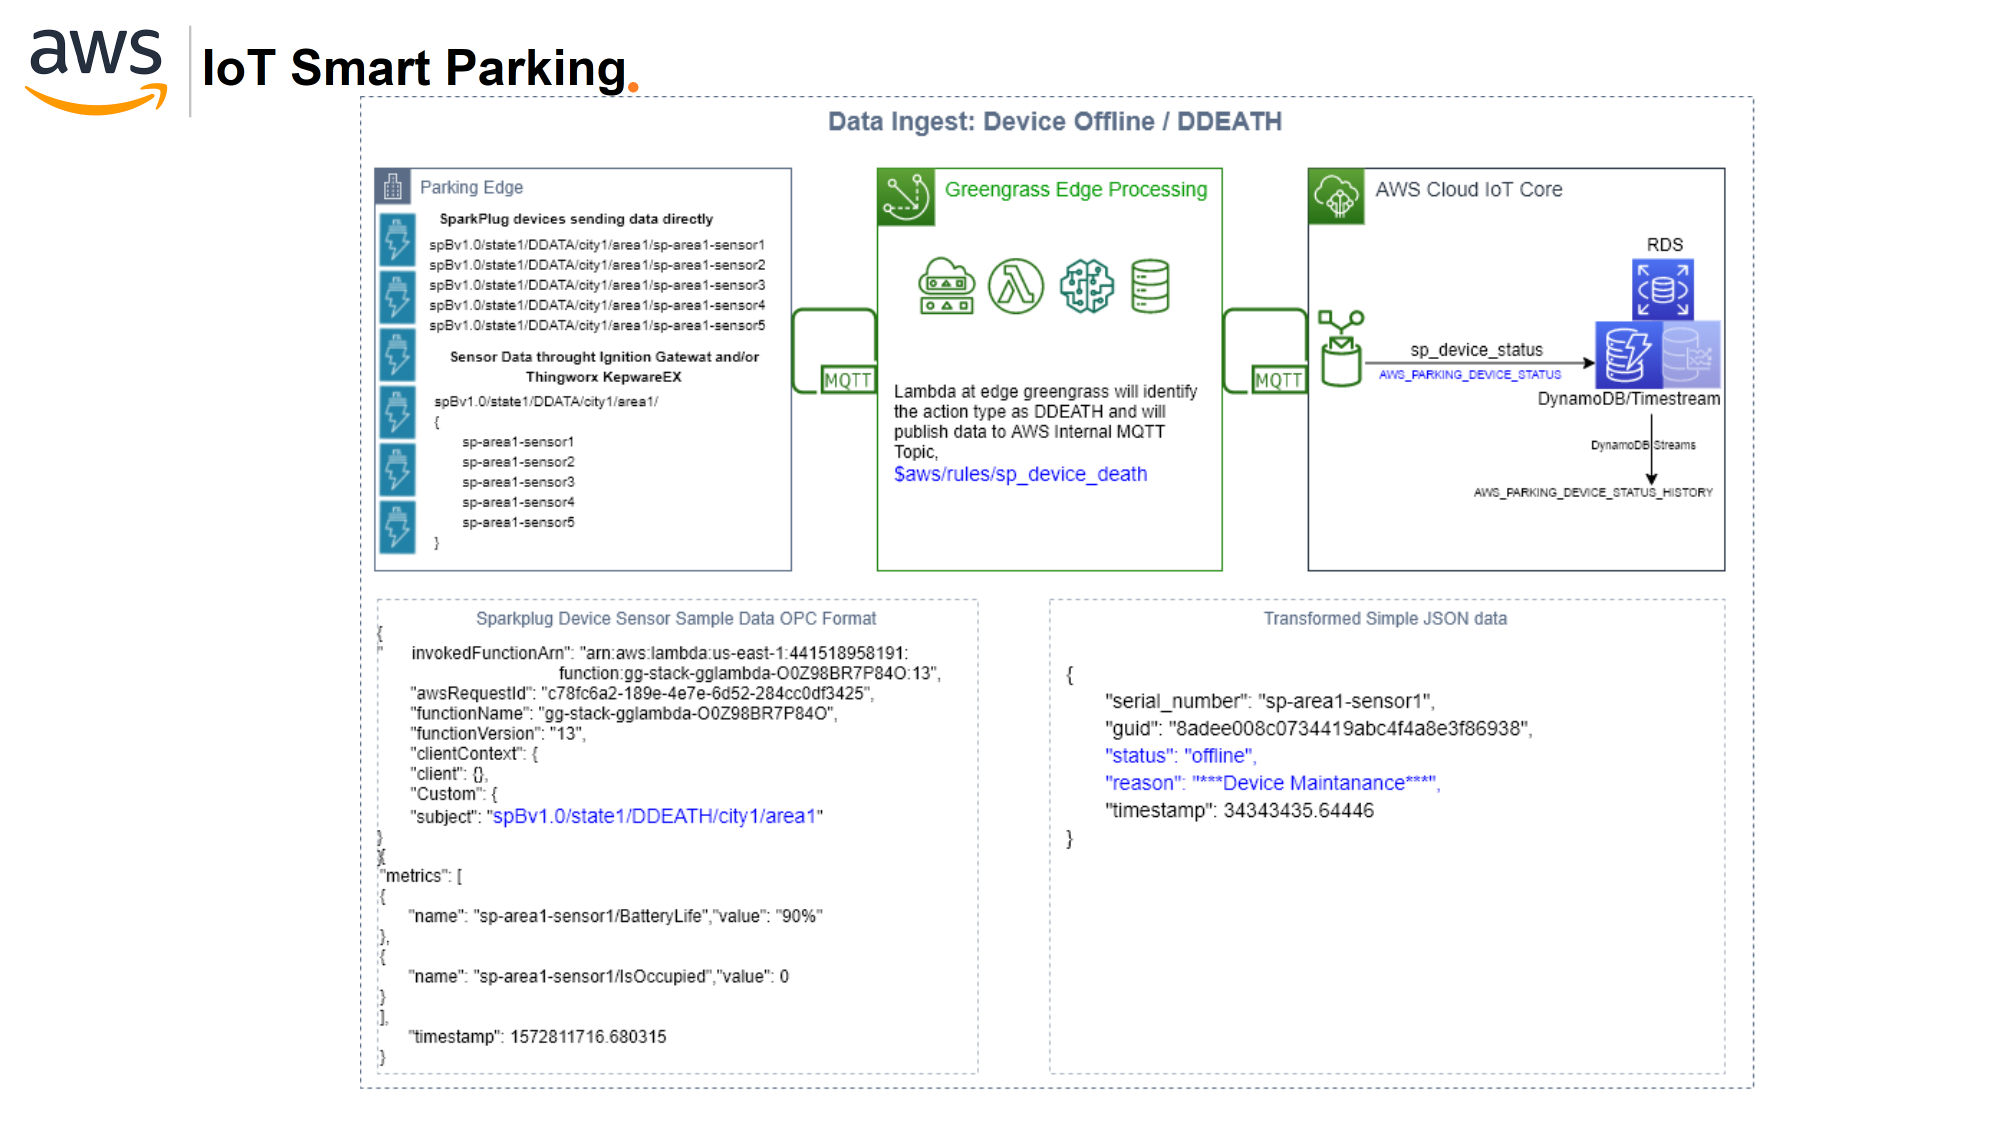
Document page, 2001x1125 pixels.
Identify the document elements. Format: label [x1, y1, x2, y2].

picture [21, 22, 1789, 1125]
